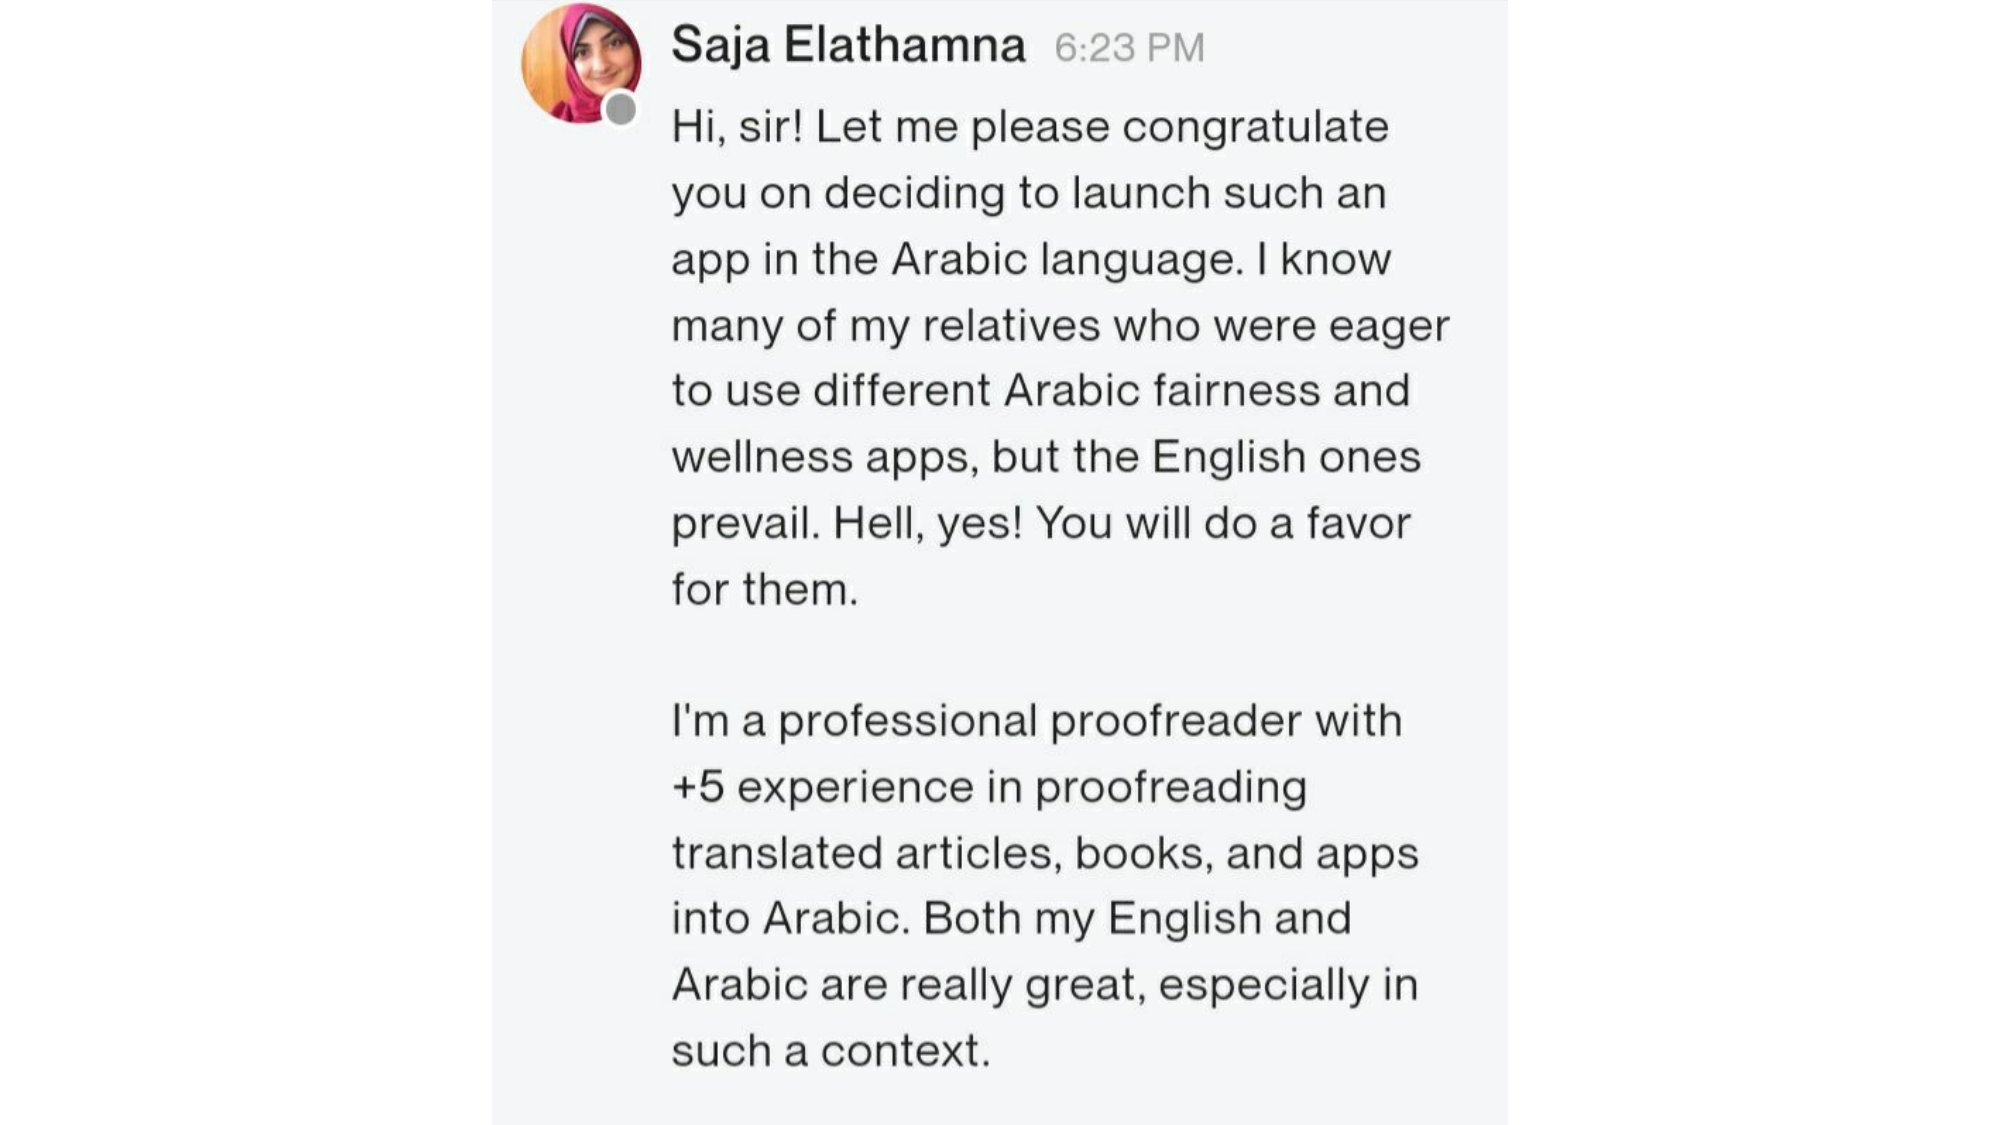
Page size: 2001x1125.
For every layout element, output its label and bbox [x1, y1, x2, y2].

picture [492, 0, 1508, 1125]
